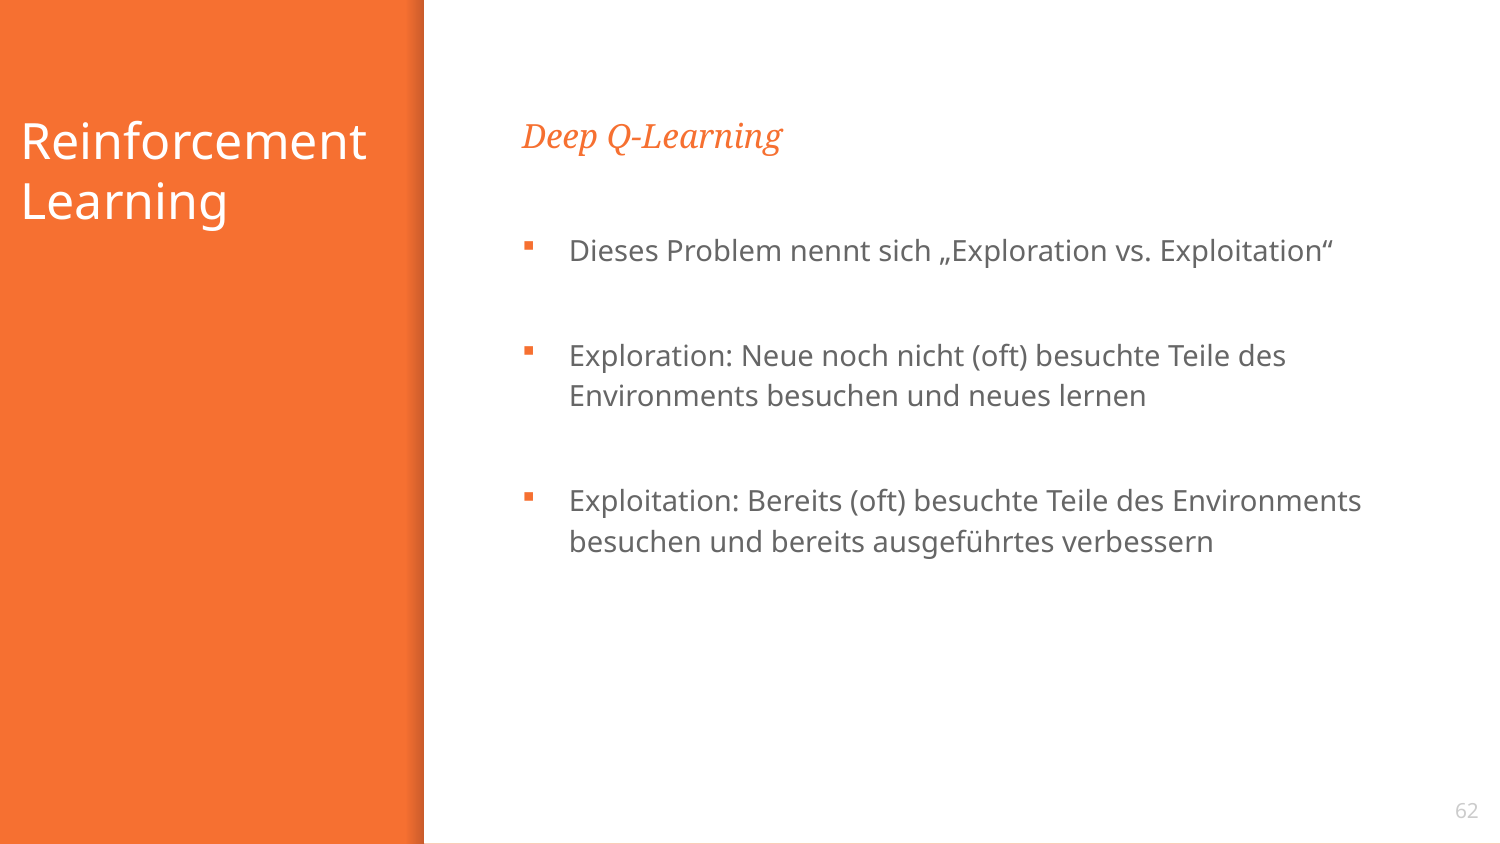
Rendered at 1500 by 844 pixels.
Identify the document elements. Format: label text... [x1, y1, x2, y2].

title Reinforcement Learning [5, 94, 409, 748]
slide_number 62 [1403, 779, 1494, 844]
list Dieses Problem nennt sich „Exploration vs. Exploitation“ Exploration: Neue noch nicht (oft) besuchte Teile des Environments besuchen und neues lernen Exploitation: Bereits (oft) besuchte Teile des Environments besuchen und bereits ausgeführtes verbessern [506, 211, 1425, 631]
list Deep Q-Learning [506, 94, 1425, 211]
